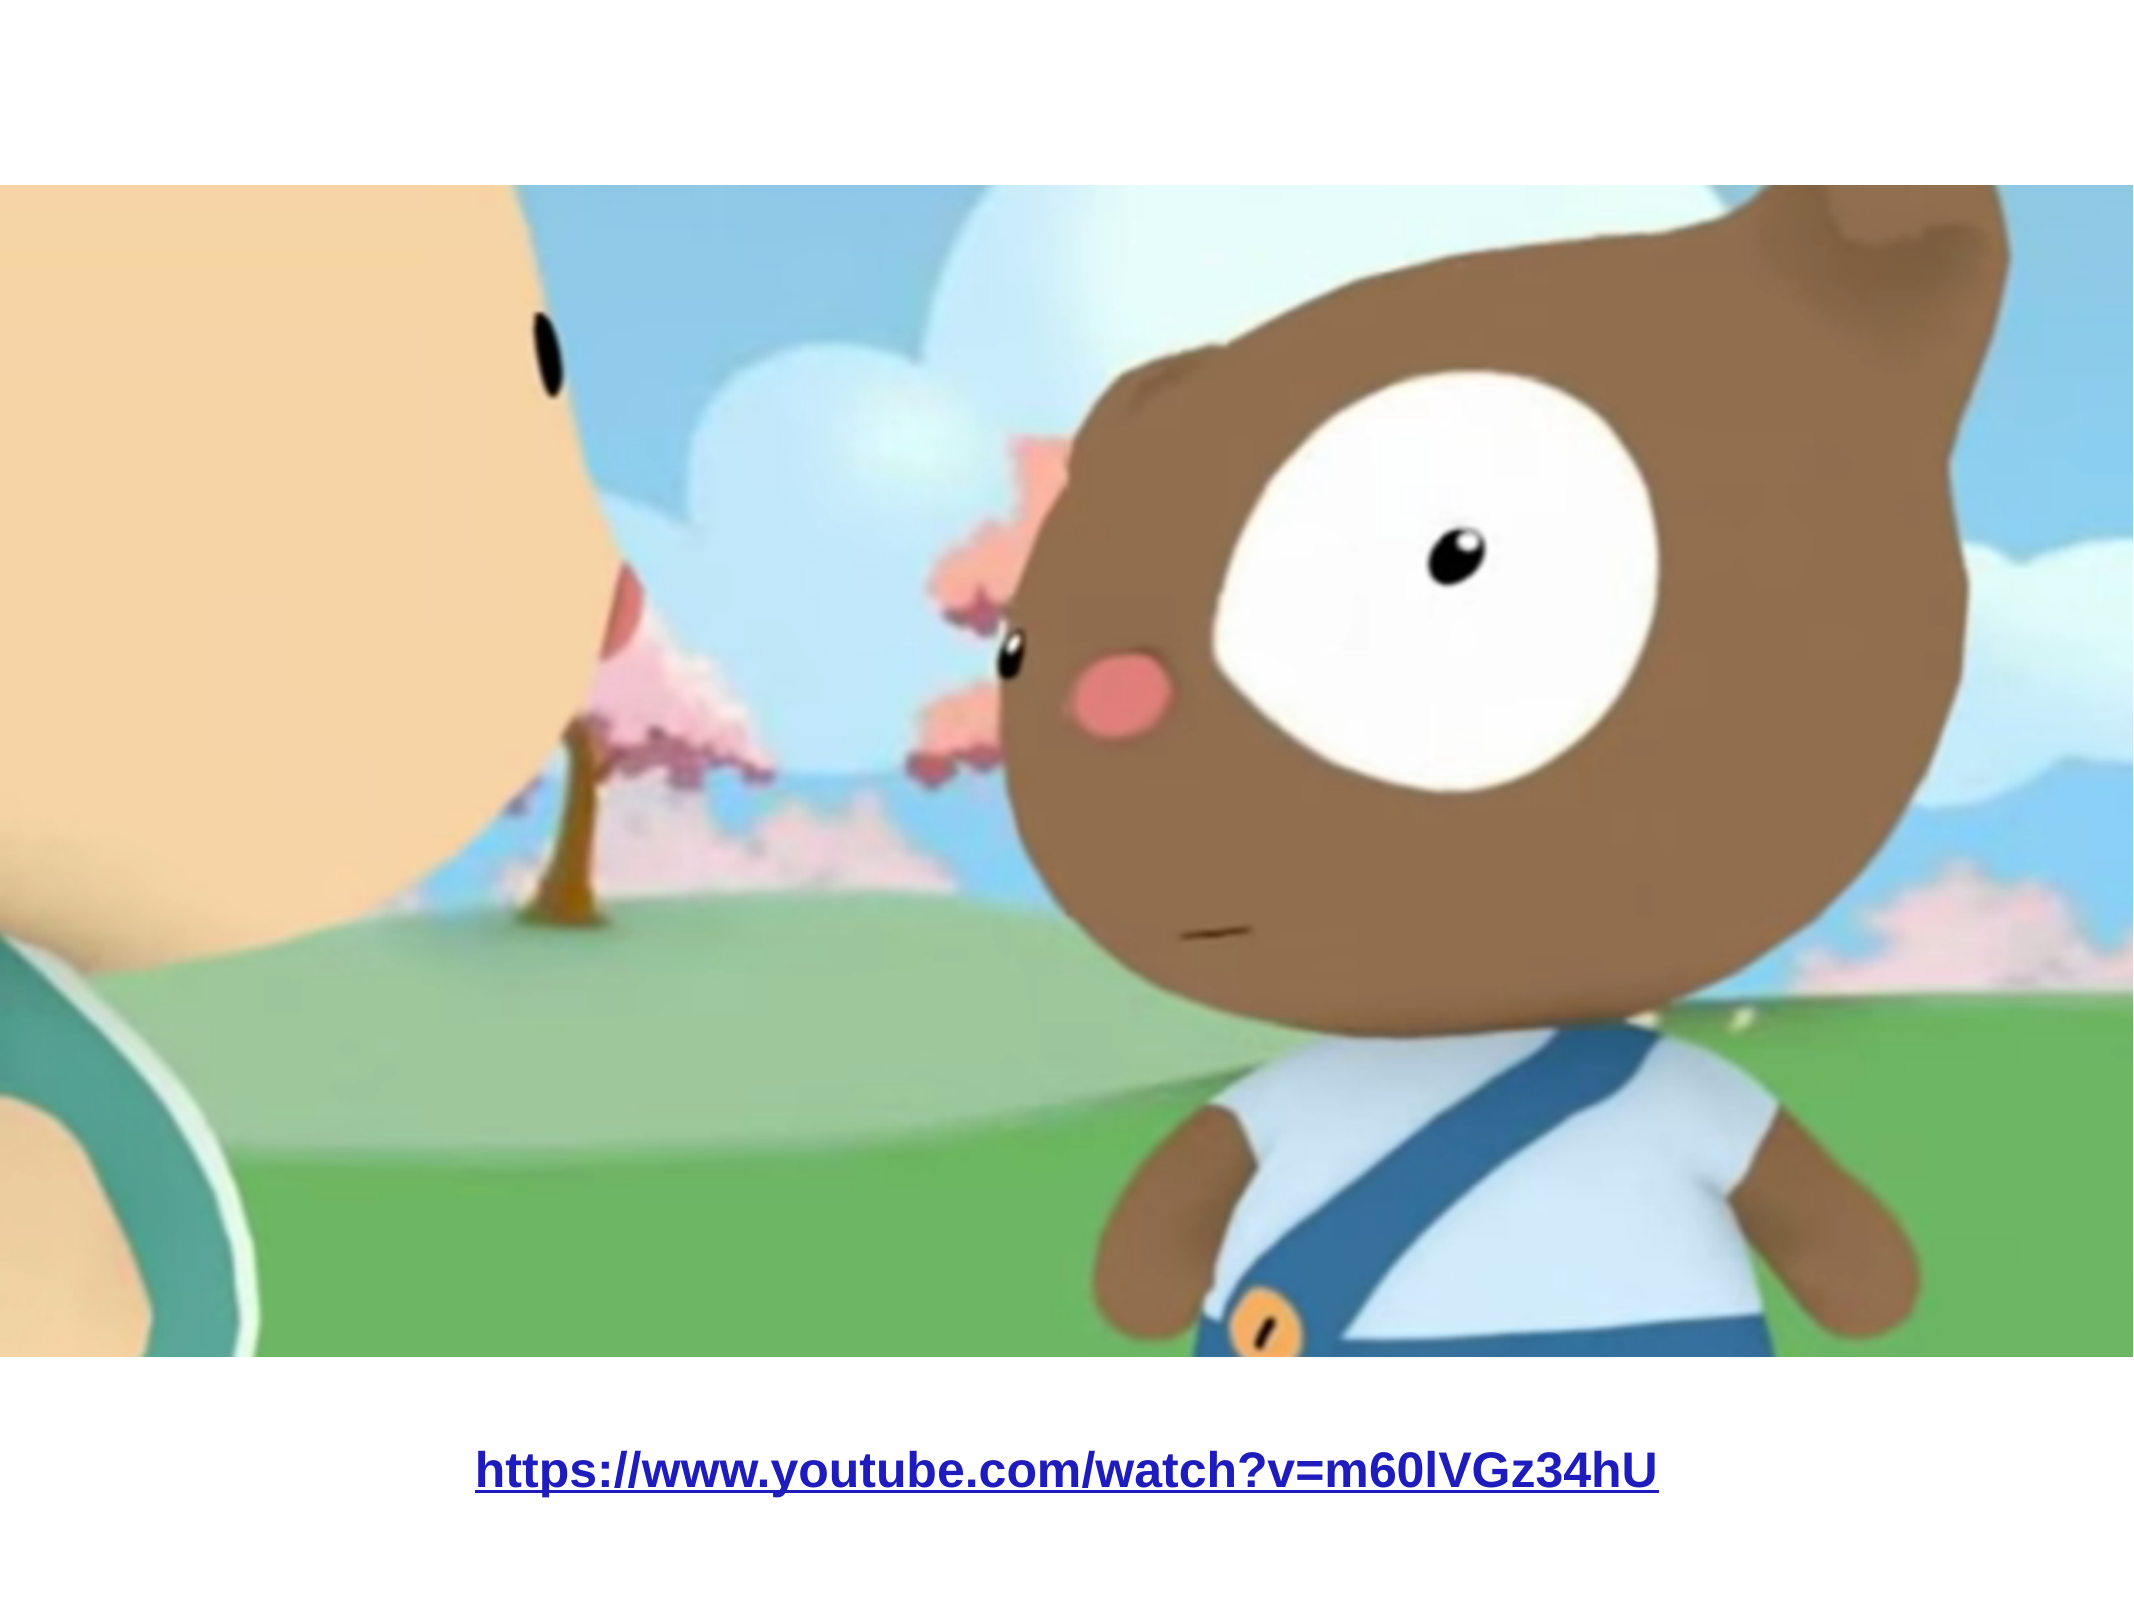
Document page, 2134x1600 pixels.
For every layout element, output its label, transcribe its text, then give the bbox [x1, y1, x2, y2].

picture [0, 185, 2134, 1357]
text_box https://www.youtube.com/watch?v=m60lVGz34hU [466, 1429, 1667, 1506]
